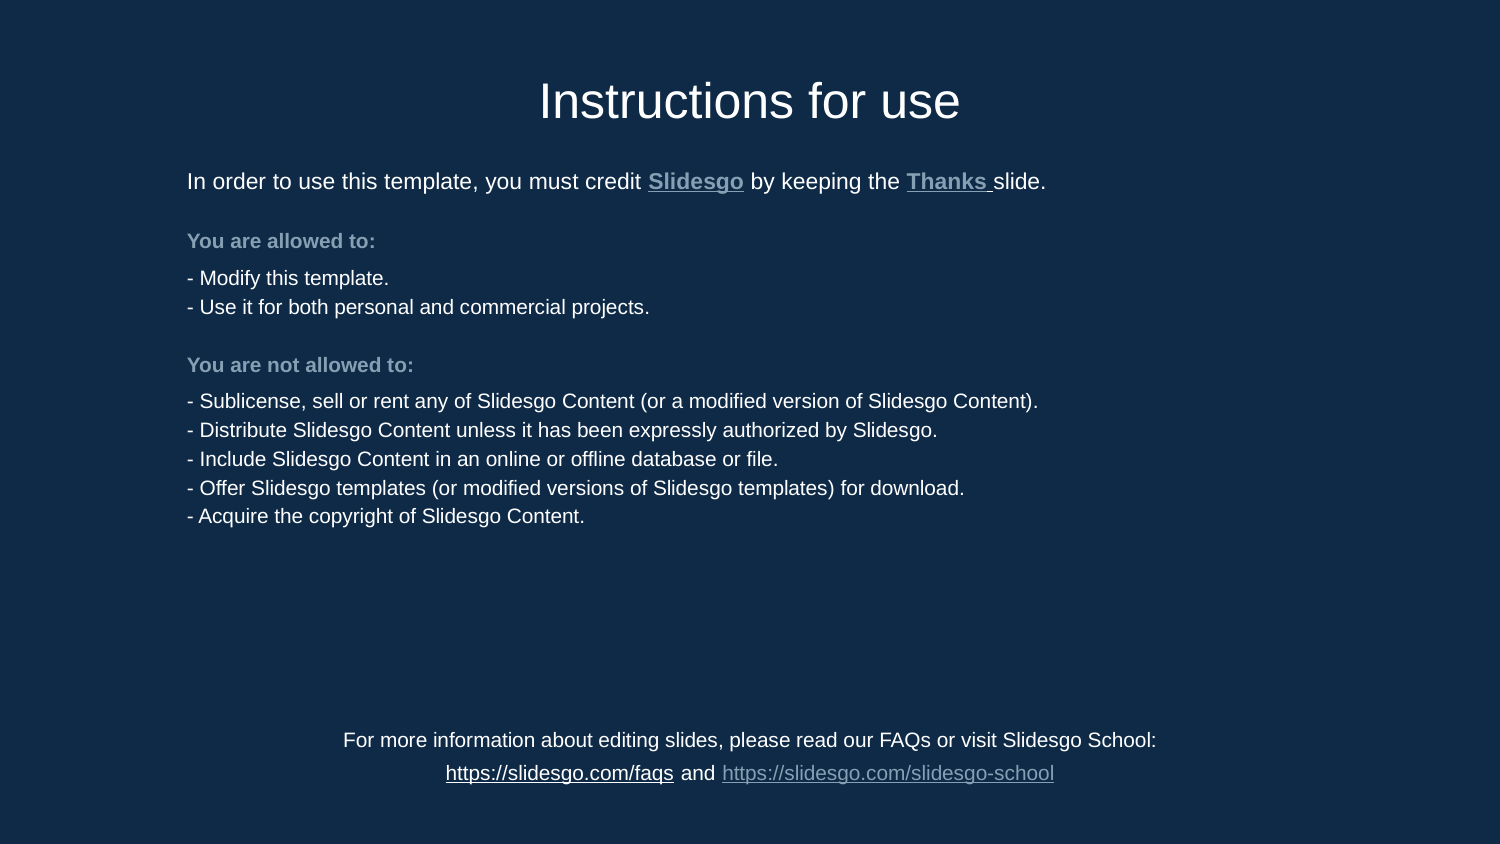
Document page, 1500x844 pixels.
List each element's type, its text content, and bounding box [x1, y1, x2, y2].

text_box In order to use this template, you must credit Slidesgo by keeping the Thanks slide. You are allowed to: - Modify this template. - Use it for both personal and commercial projects. You are not allowed to: - Sublicense, sell or rent any of Slidesgo Content (or a modified version of Slidesgo Content). - Distribute Slidesgo Content unless it has been expressly authorized by Slidesgo. - Include Slidesgo Content in an online or offline database or file. - Offer Slidesgo templates (or modified versions of Slidesgo templates) for download. - Acquire the copyright of Slidesgo Content. [171, 148, 1328, 589]
title Instructions for use [171, 53, 1328, 133]
text_box For more information about editing slides, please read our FAQs or visit Slidesgo School: https://slidesgo.com/faqs and https://slidesgo.com/slidesgo-school [171, 707, 1328, 780]
